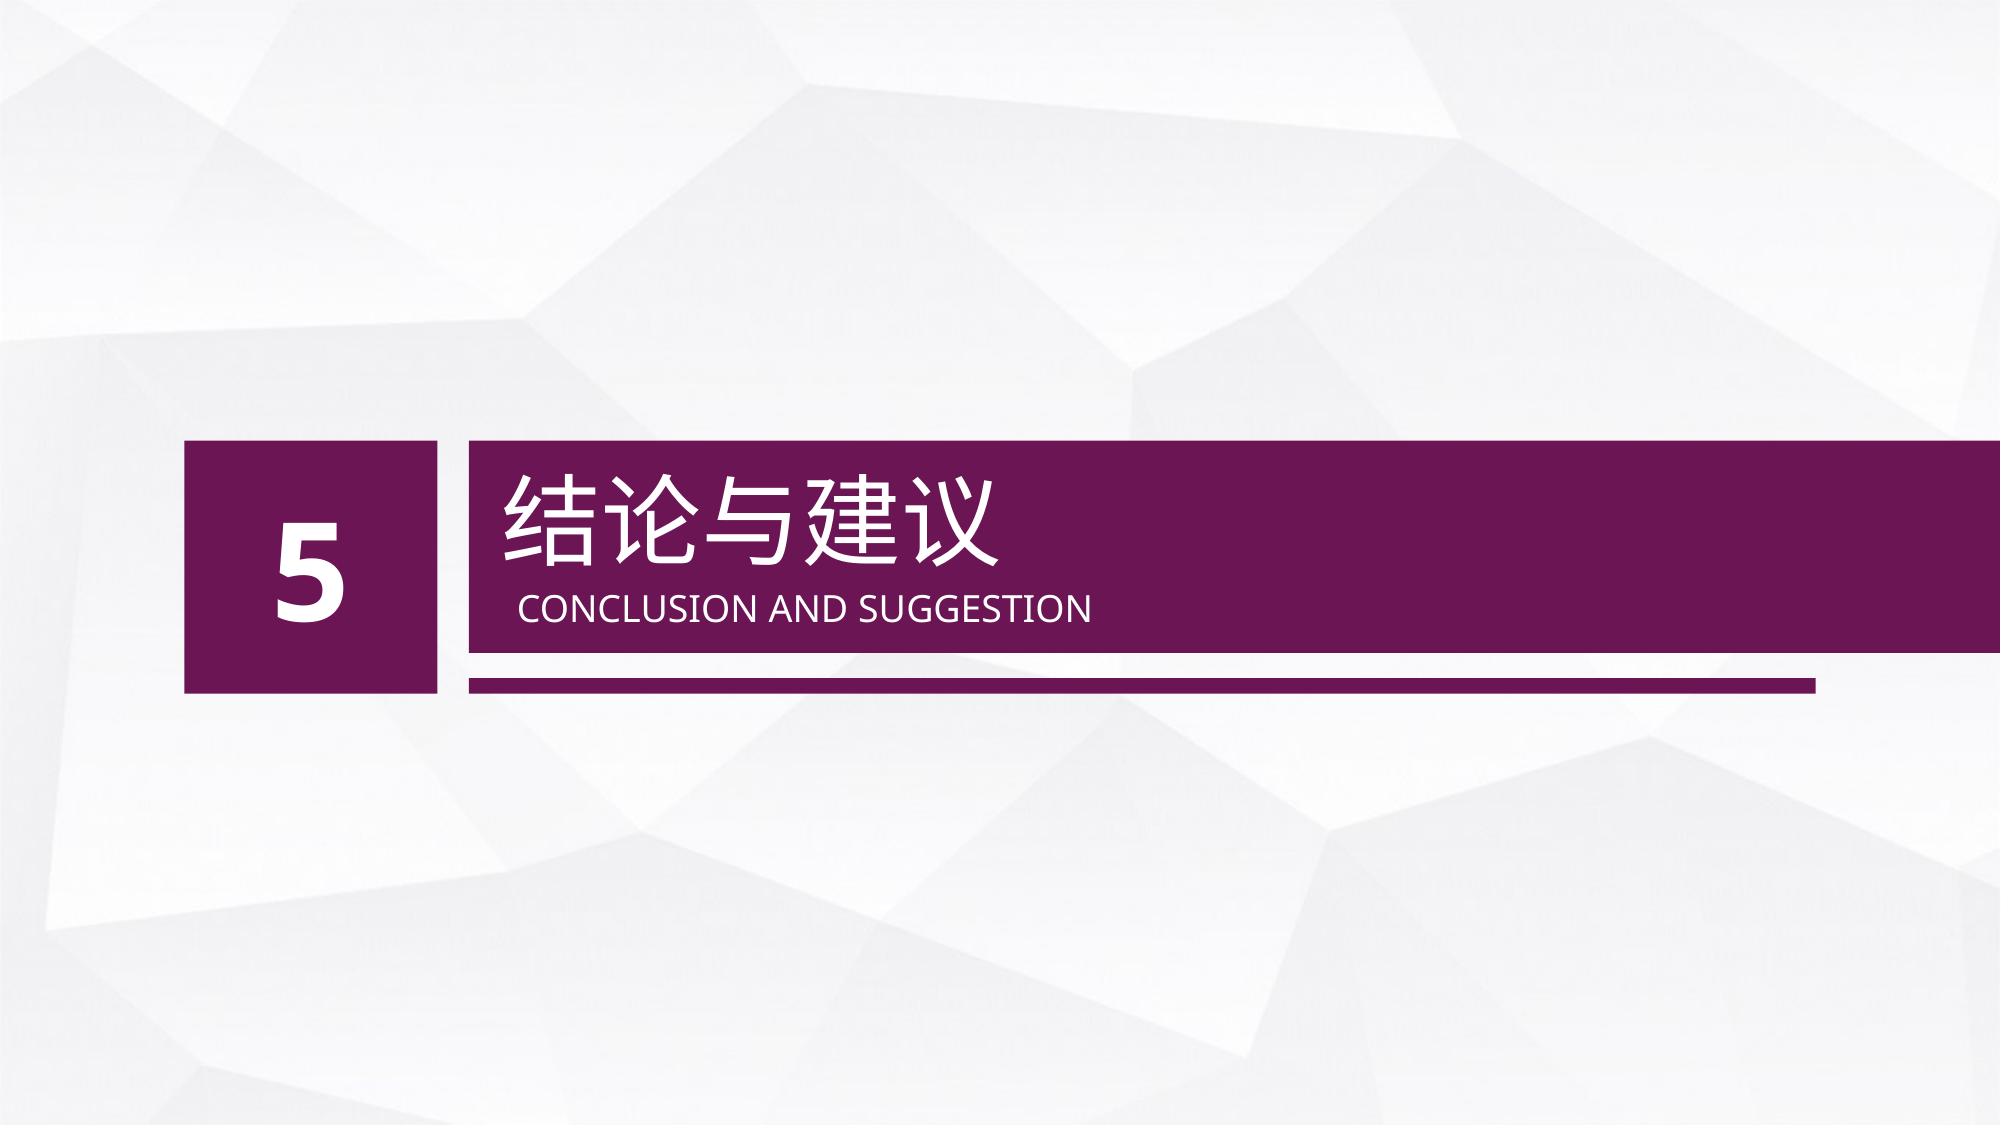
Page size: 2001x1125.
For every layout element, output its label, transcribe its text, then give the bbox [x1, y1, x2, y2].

picture [0, 0, 2001, 1125]
text_box CONCLUSION AND SUGGESTION [501, 577, 1109, 638]
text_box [184, 440, 438, 694]
text_box [468, 677, 1817, 695]
text_box [468, 440, 2000, 654]
text_box 结论与建议 [486, 451, 1017, 587]
